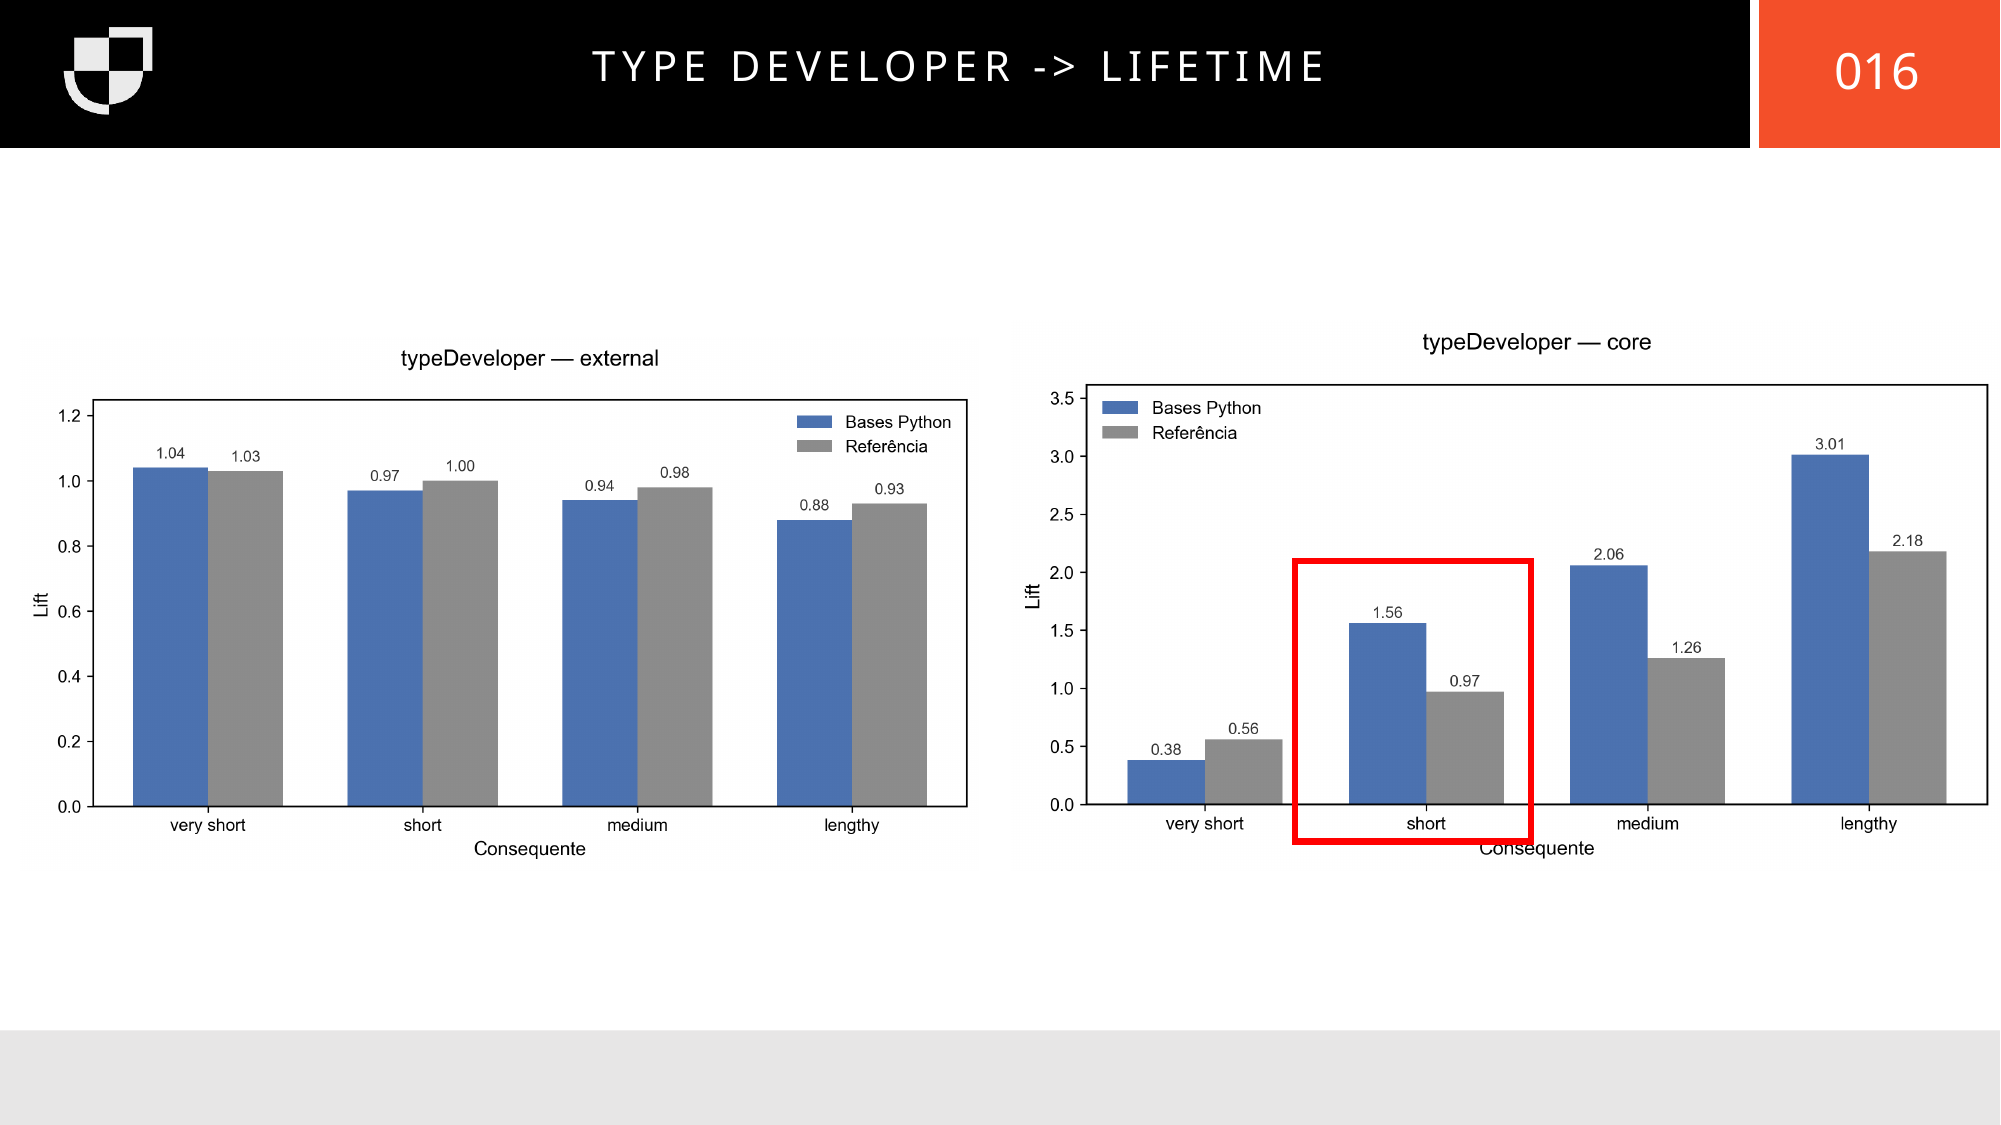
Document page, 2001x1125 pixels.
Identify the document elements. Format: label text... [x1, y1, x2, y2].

text_box [1753, 0, 2000, 149]
picture [62, 27, 153, 115]
picture [1010, 320, 2000, 871]
slide_number 016 [1816, 31, 1938, 116]
text_box [0, 1029, 2000, 1125]
text_box TYPE DEVELOPER -> LIFETIME [577, 32, 1339, 98]
text_box [0, 0, 1753, 149]
picture [20, 337, 979, 871]
